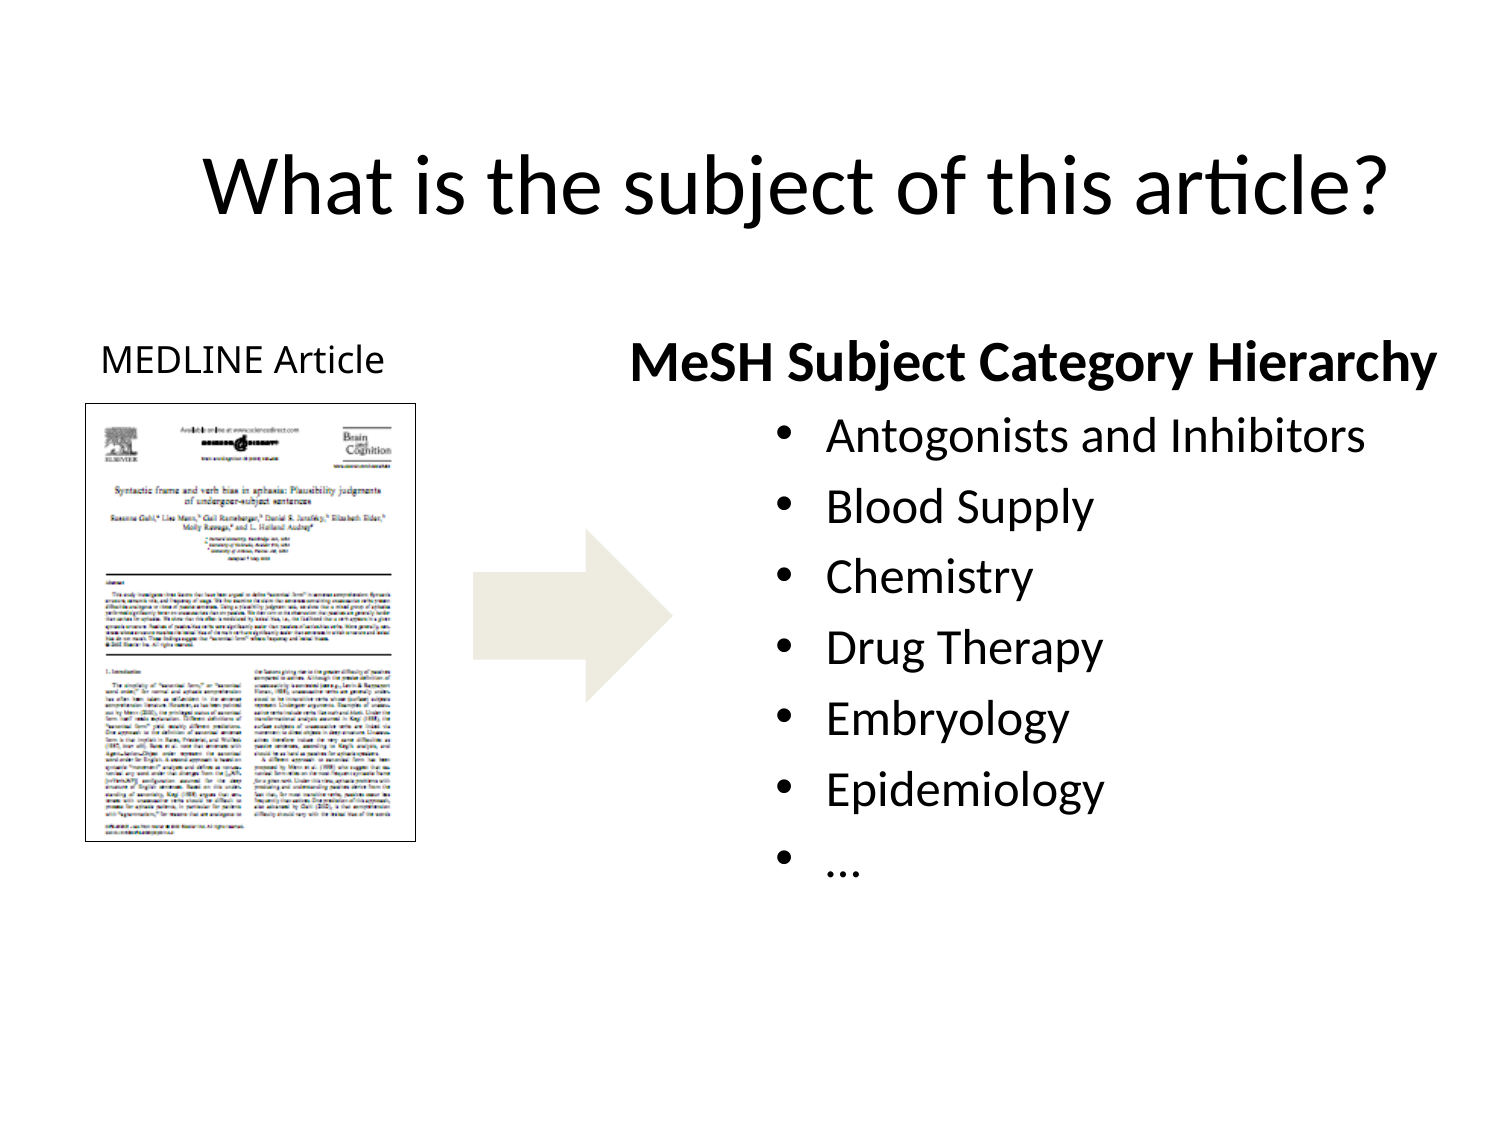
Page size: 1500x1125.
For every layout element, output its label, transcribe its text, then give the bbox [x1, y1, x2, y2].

picture [85, 403, 416, 843]
list Antogonists and Inhibitors Blood Supply Chemistry Drug Therapy Embryology Epidemiology … [760, 401, 1386, 941]
text_box [473, 528, 674, 704]
text_box MeSH Subject Category Hierarchy [614, 315, 1454, 401]
text_box MEDLINE Article [85, 328, 436, 434]
title What is the subject of this article? [185, 106, 1411, 254]
